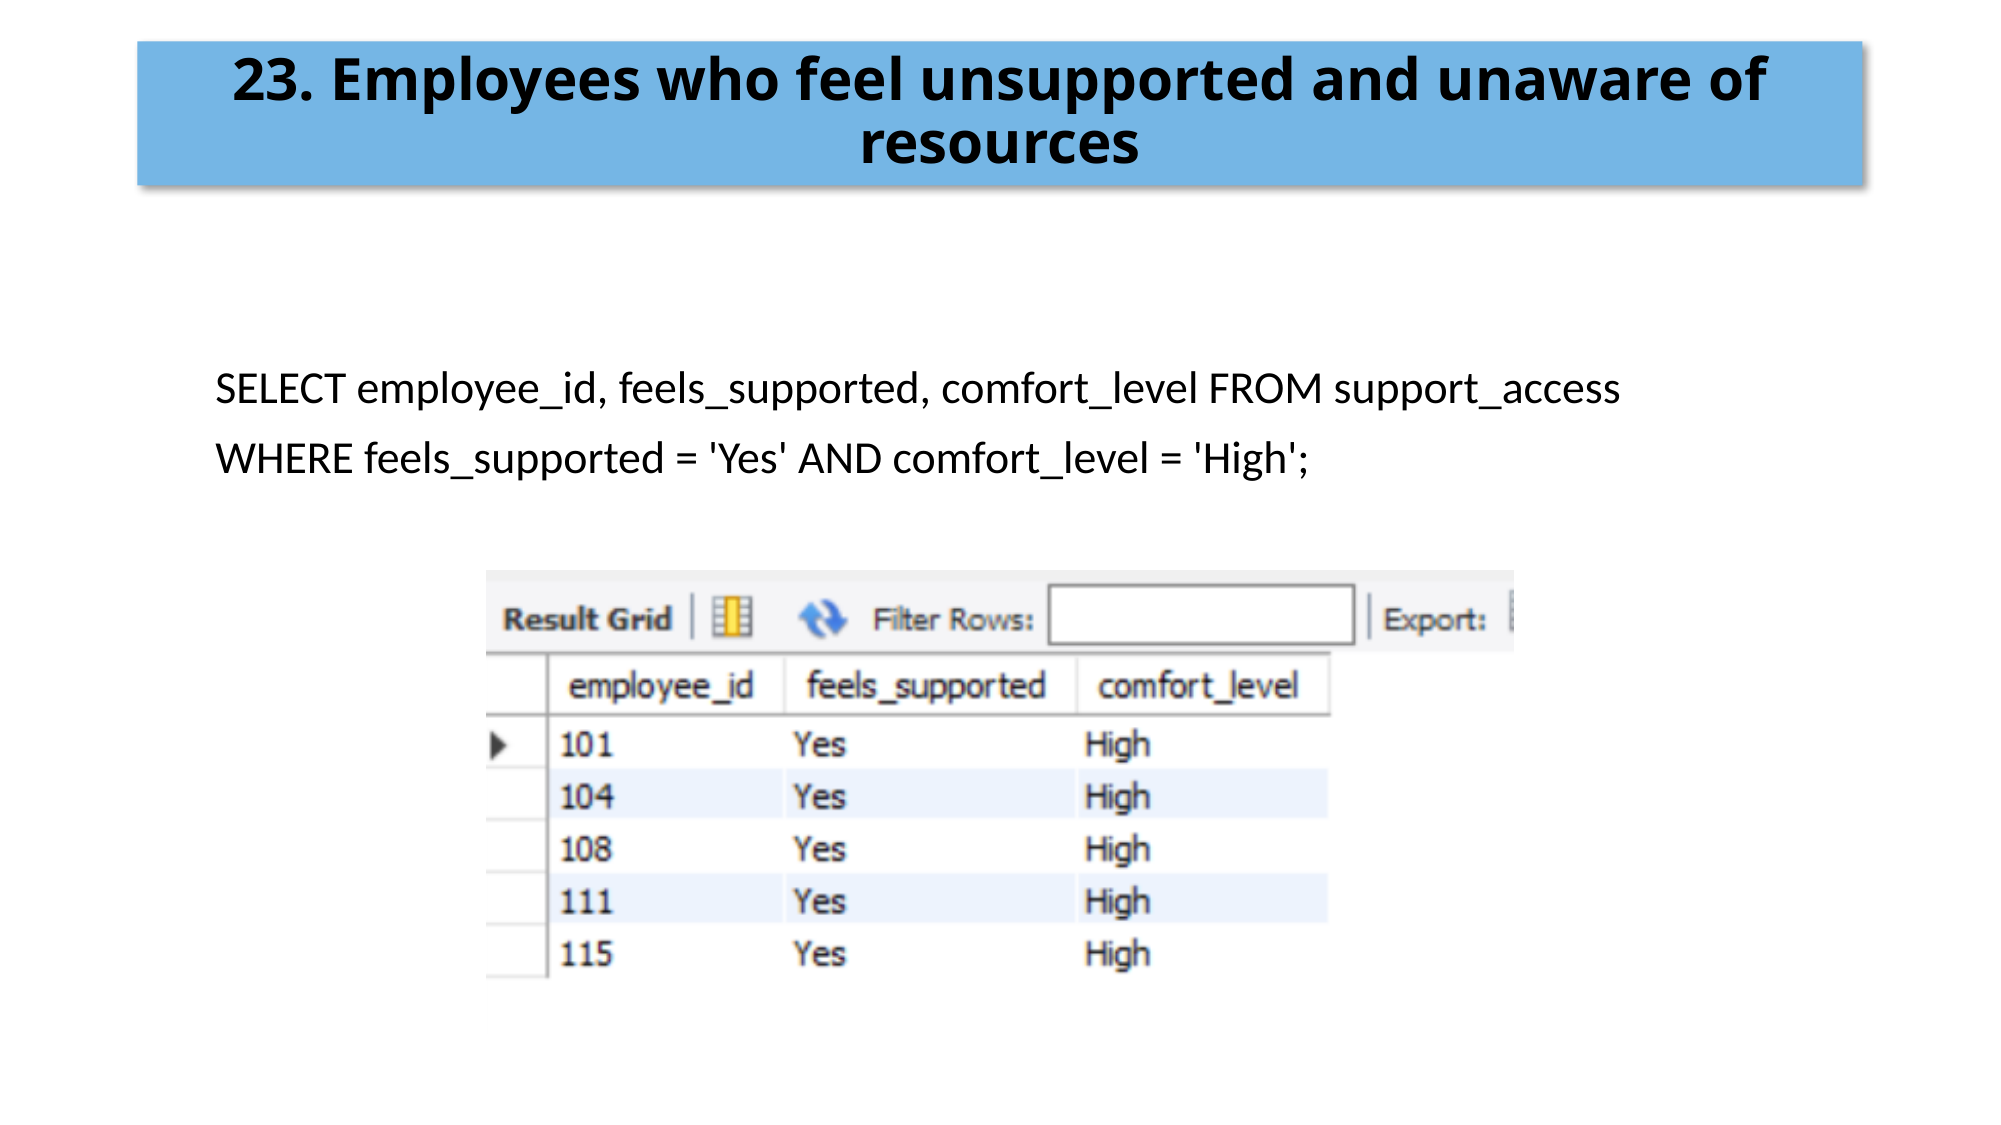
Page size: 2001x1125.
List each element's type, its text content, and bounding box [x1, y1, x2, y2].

list SELECT employee_id, feels_supported, comfort_level FROM support_access WHERE feels_supported = 'Yes' AND comfort_level = 'High'; [200, 356, 1650, 516]
picture [486, 570, 1514, 1034]
title 23. Employees who feel unsupported and unaware of resources [137, 41, 1863, 186]
